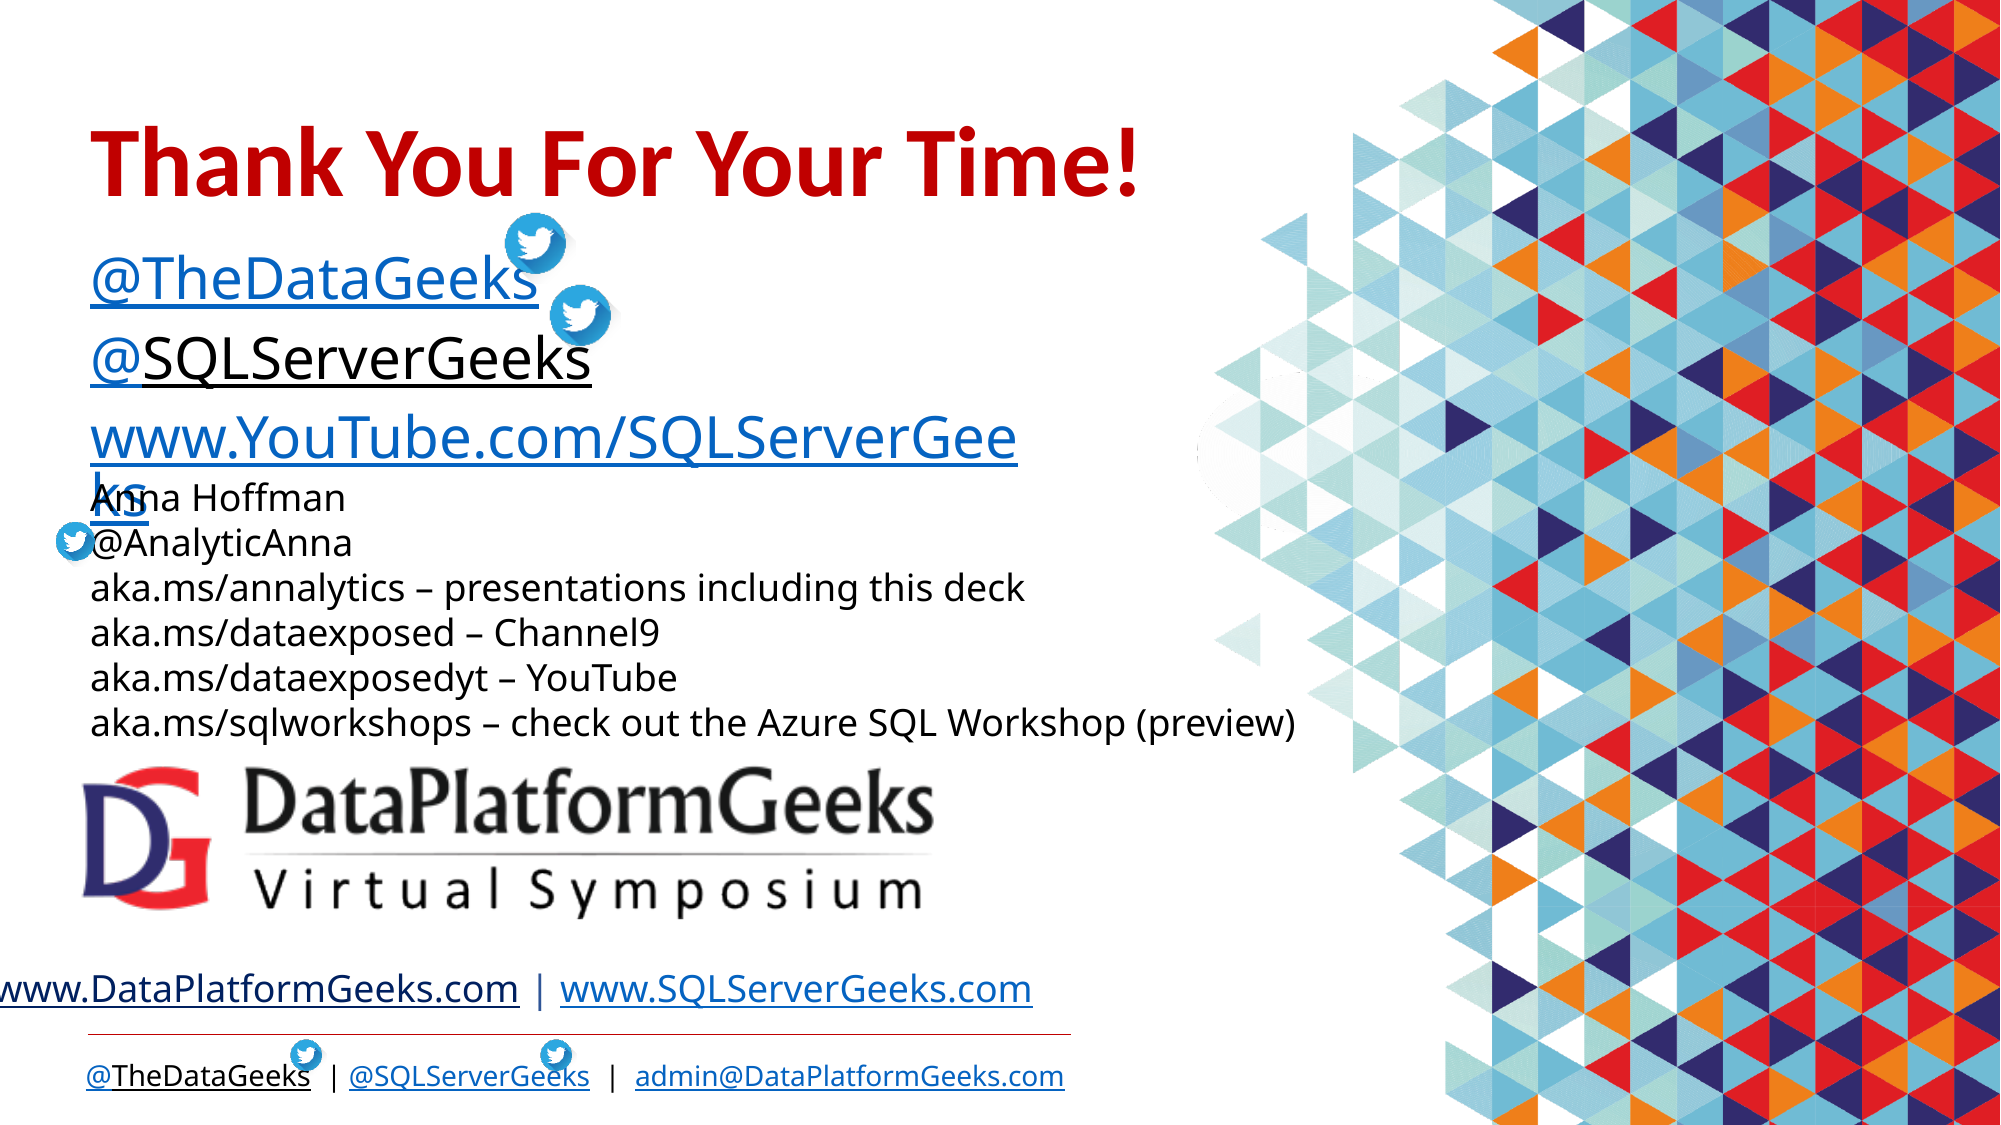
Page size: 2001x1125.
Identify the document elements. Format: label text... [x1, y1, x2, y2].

text_box Anna Hoffman @AnalyticAnna aka.ms/annalytics – presentations including this deck aka.ms/dataexposed – Channel9 aka.ms/dataexposedyt – YouTube aka.ms/sqlworkshops – check out the Azure SQL Workshop (preview) [75, 466, 1319, 752]
picture [53, 747, 965, 929]
picture [49, 515, 101, 567]
text_box Thank You For Your Time! [75, 89, 1165, 224]
text_box @TheDataGeeks @SQLServerGeeks www.YouTube.com/SQLServerGeeks [75, 234, 1035, 466]
picture [495, 203, 621, 356]
picture [535, 1034, 577, 1076]
picture [1178, 0, 2000, 1125]
picture [285, 1034, 327, 1076]
